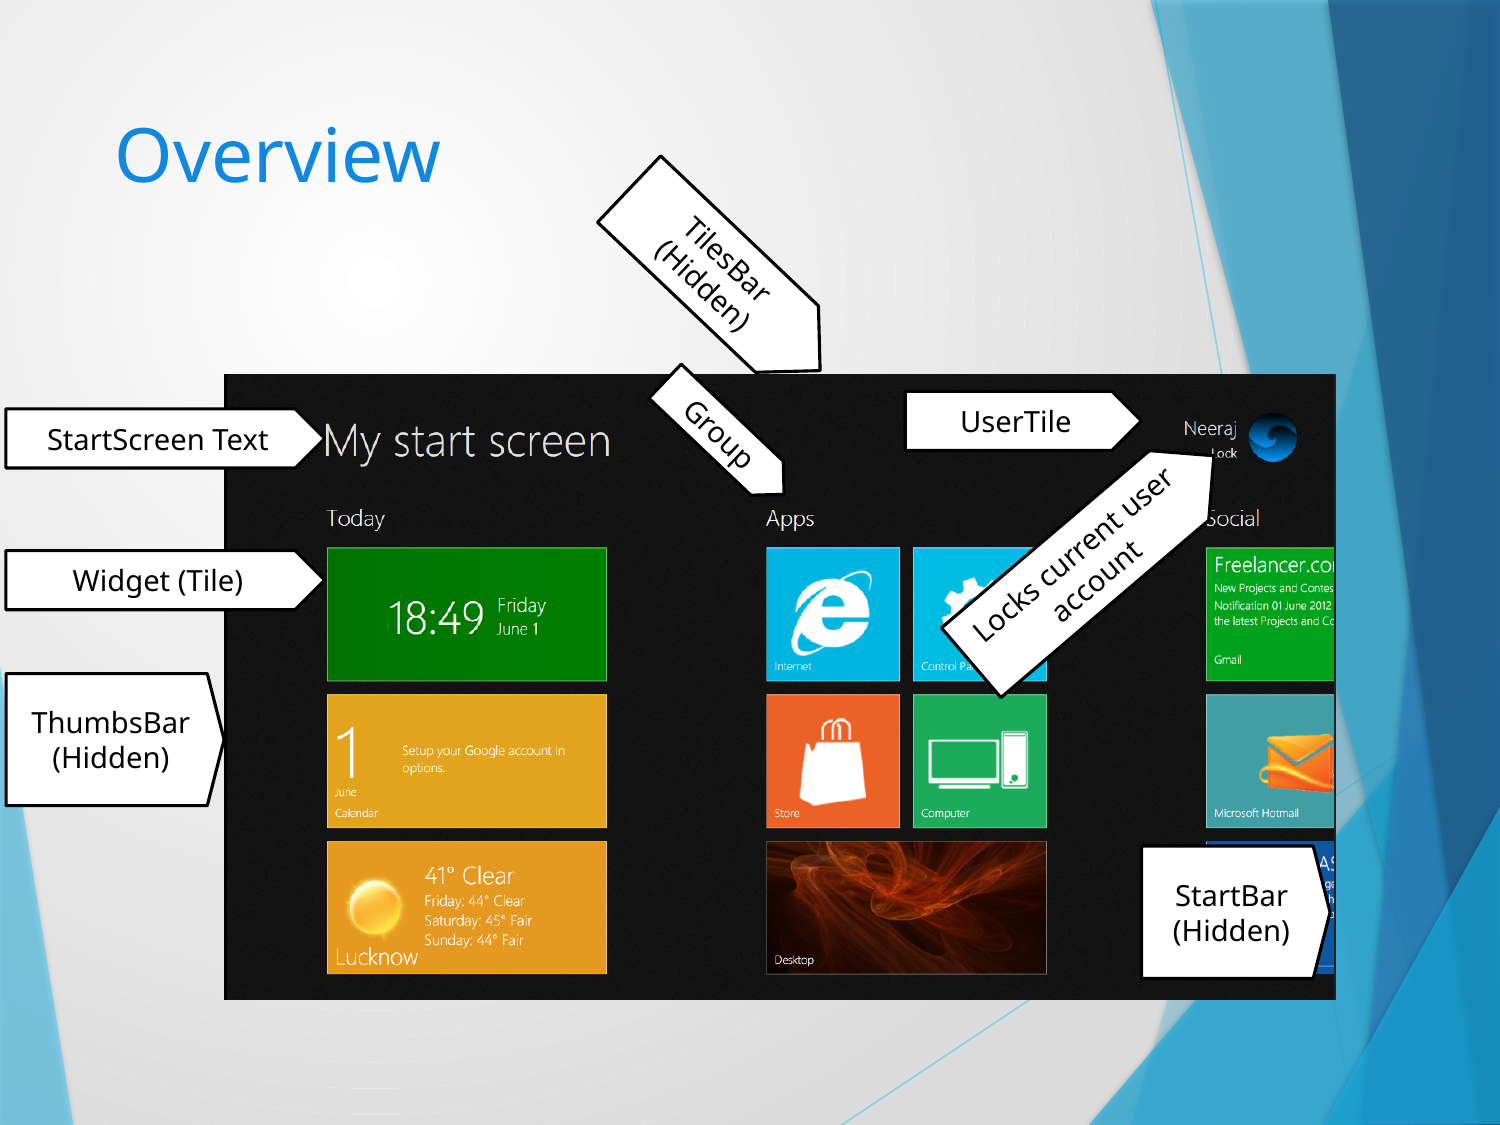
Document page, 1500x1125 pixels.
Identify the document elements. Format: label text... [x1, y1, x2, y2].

picture [223, 374, 1337, 1001]
text_box Widget (Tile) [4, 549, 218, 612]
title Overview [99, 99, 1142, 317]
text_box Group [670, 362, 693, 373]
text_box TilesBar (Hidden) [596, 154, 822, 373]
text_box ThumbsBar (Hidden) [4, 672, 218, 808]
text_box StartScreen Text [4, 407, 218, 470]
